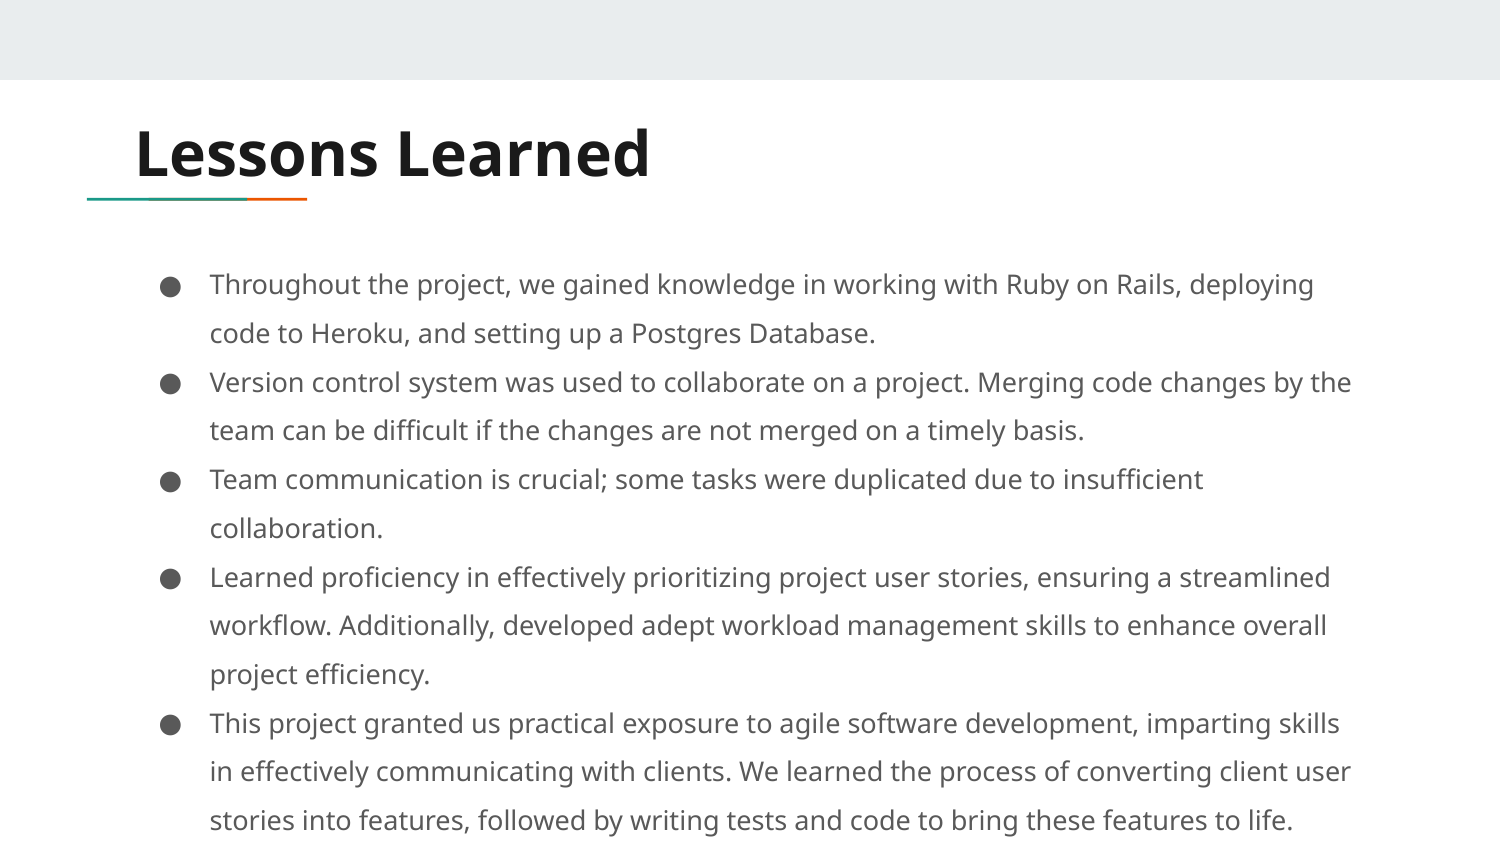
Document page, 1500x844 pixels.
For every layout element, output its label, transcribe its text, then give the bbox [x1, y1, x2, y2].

title Lessons Learned [119, 99, 1381, 187]
list Throughout the project, we gained knowledge in working with Ruby on Rails, deploying code to Heroku, and setting up a Postgres Database. Version control system was used to collaborate on a project. Merging code changes by the team can be difficult if the changes are not merged on a timely basis. Team communication is crucial; some tasks were duplicated due to insufficient collaboration. Learned proficiency in effectively prioritizing project user stories, ensuring a streamlined workflow. Additionally, developed adept workload management skills to enhance overall project efficiency. This project granted us practical exposure to agile software development, imparting skills in effectively communicating with clients. We learned the process of converting client user stories into features, followed by writing tests and code to bring these features to life. [119, 236, 1381, 798]
